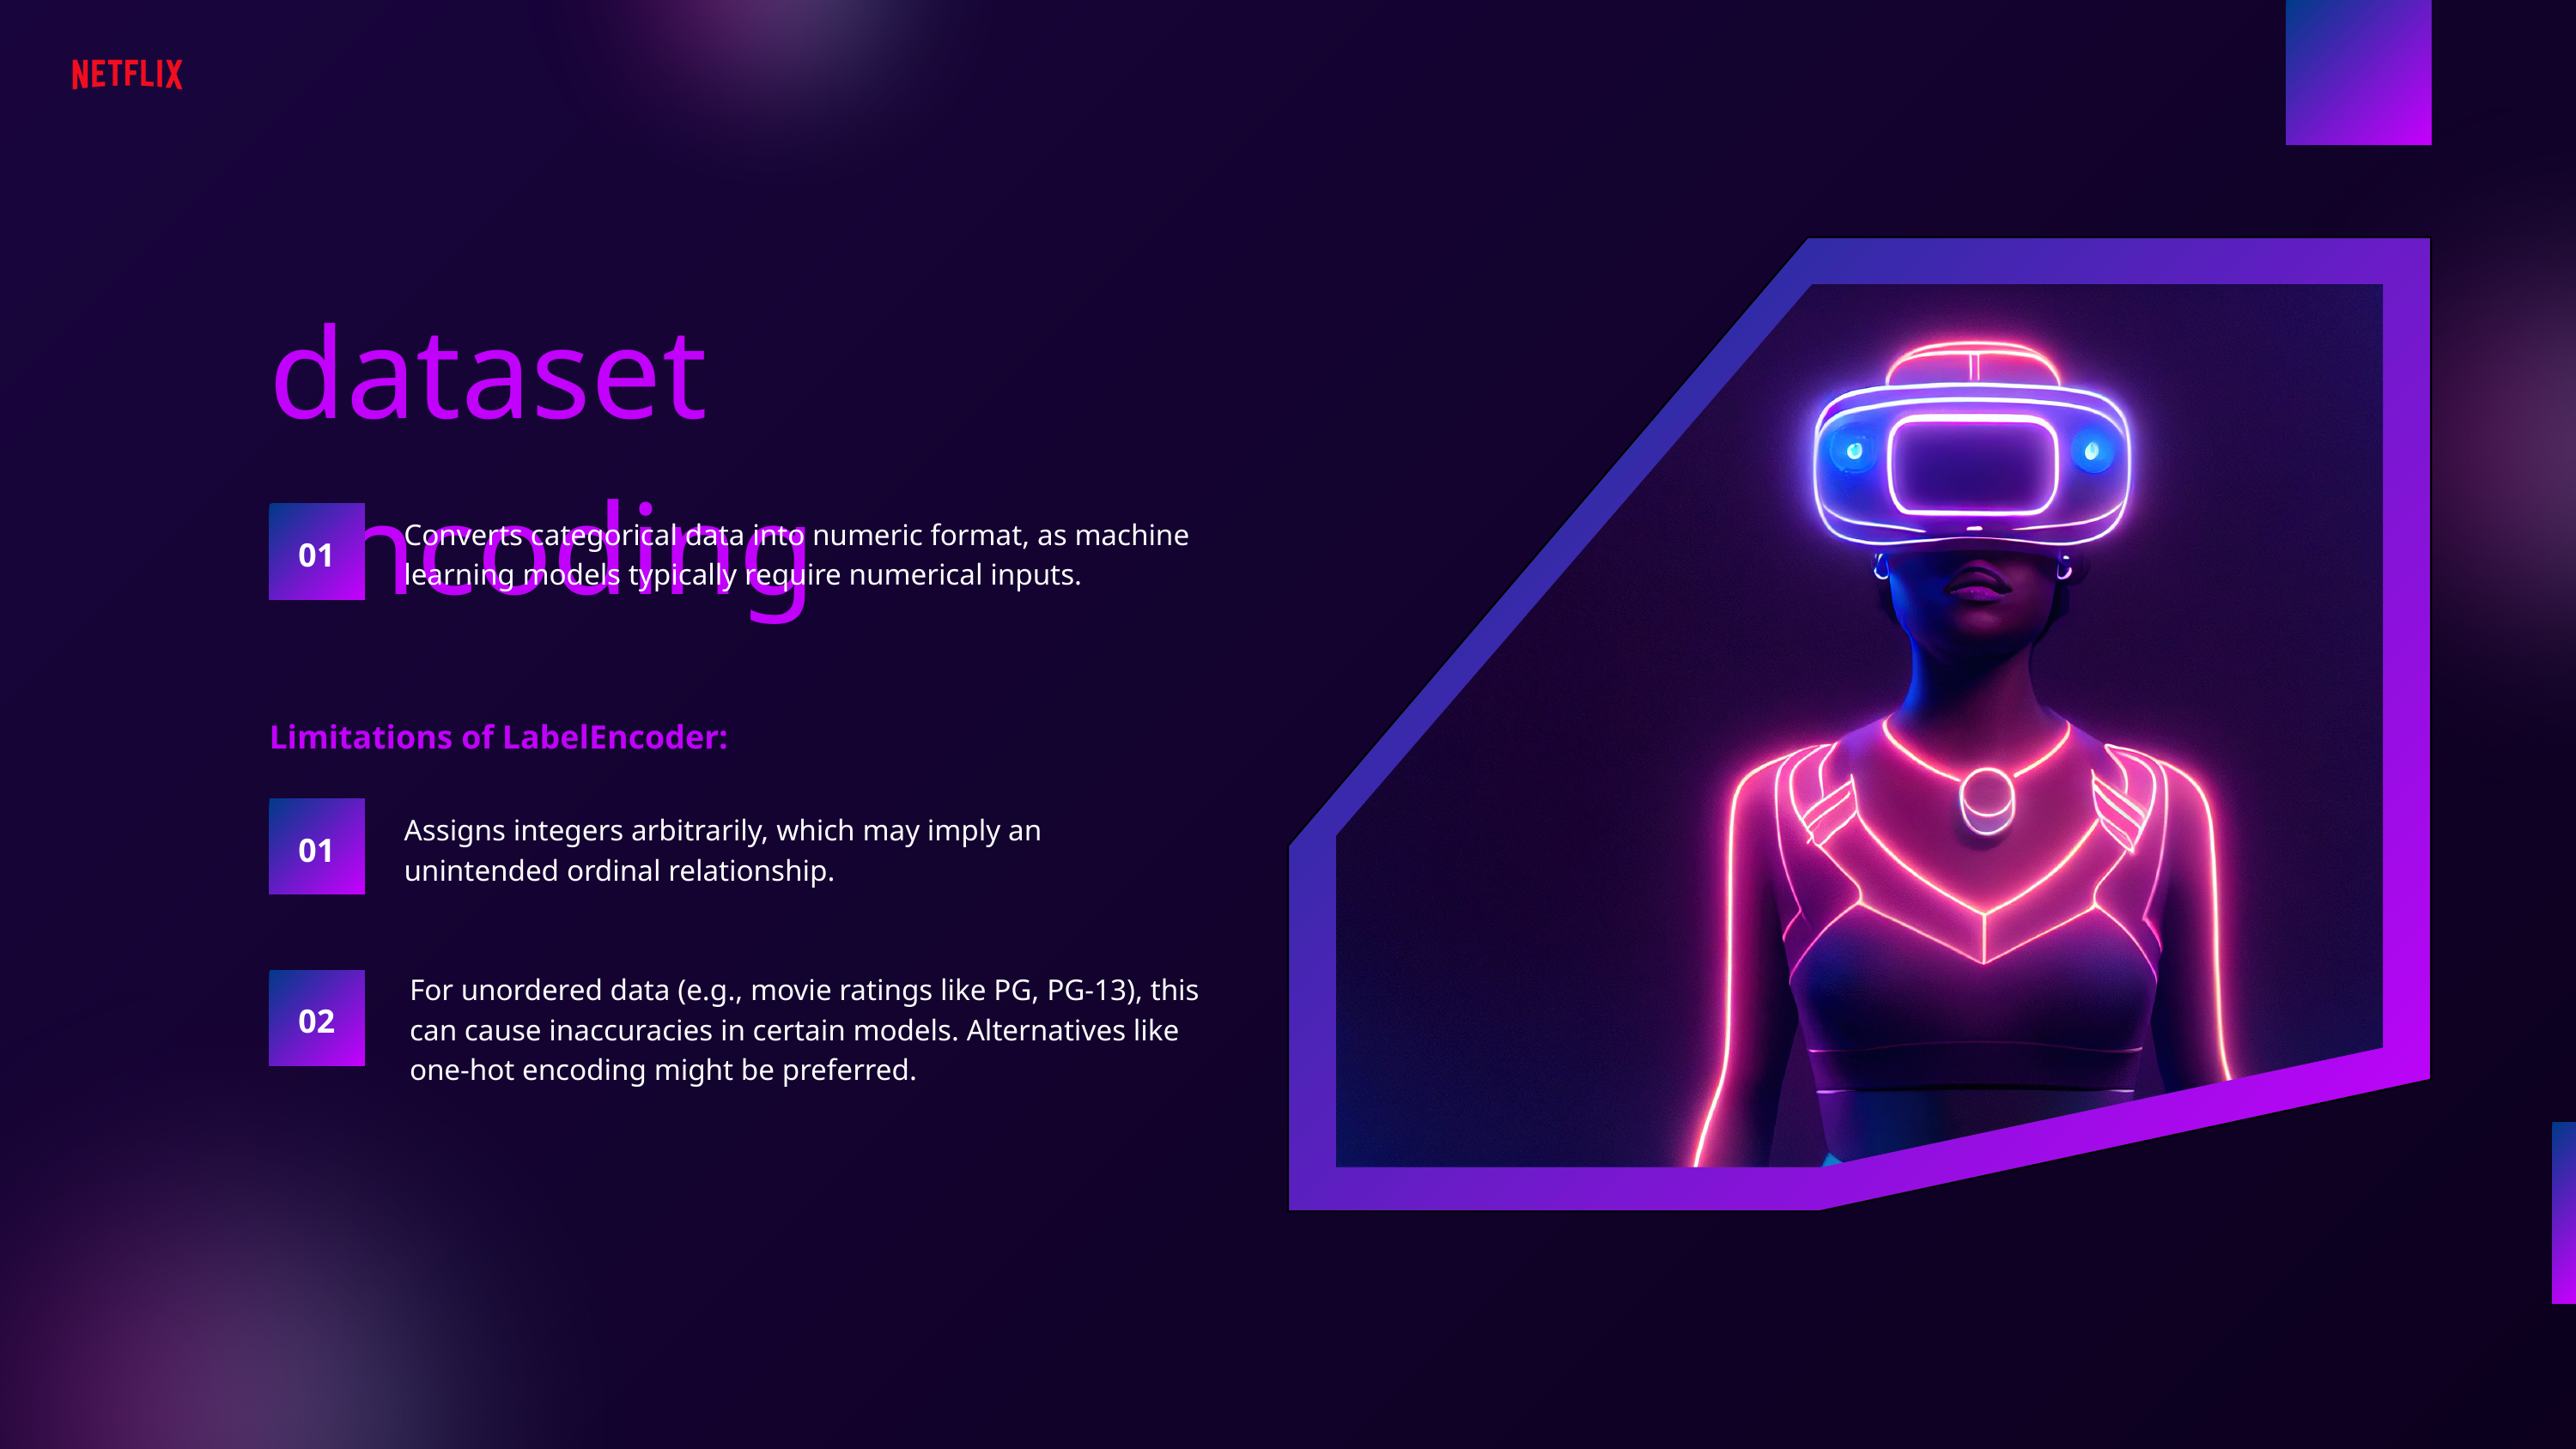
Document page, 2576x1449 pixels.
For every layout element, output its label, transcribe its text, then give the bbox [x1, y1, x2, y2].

text_box dataset encoding [269, 268, 1045, 620]
text_box [520, 0, 1015, 217]
text_box For unordered data (e.g., movie ratings like PG, PG-13), this can cause inaccuracies in certain models. Alternatives like one-hot encoding might be preferred. [410, 966, 1203, 1126]
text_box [1287, 236, 2432, 1212]
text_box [269, 798, 365, 894]
text_box [60, 34, 195, 111]
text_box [1335, 283, 2384, 1167]
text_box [2286, 0, 2432, 145]
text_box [2552, 1122, 2576, 1304]
text_box Limitations of LabelEncoder: [269, 710, 749, 801]
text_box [269, 503, 365, 600]
text_box [0, 994, 646, 1449]
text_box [269, 969, 365, 1066]
text_box Converts categorical data into numeric format, as machine learning models typically require numerical inputs. [404, 511, 1202, 632]
text_box [2236, 107, 2576, 786]
text_box Assigns integers arbitrarily, which may imply an unintended ordinal relationship. [404, 806, 1133, 927]
